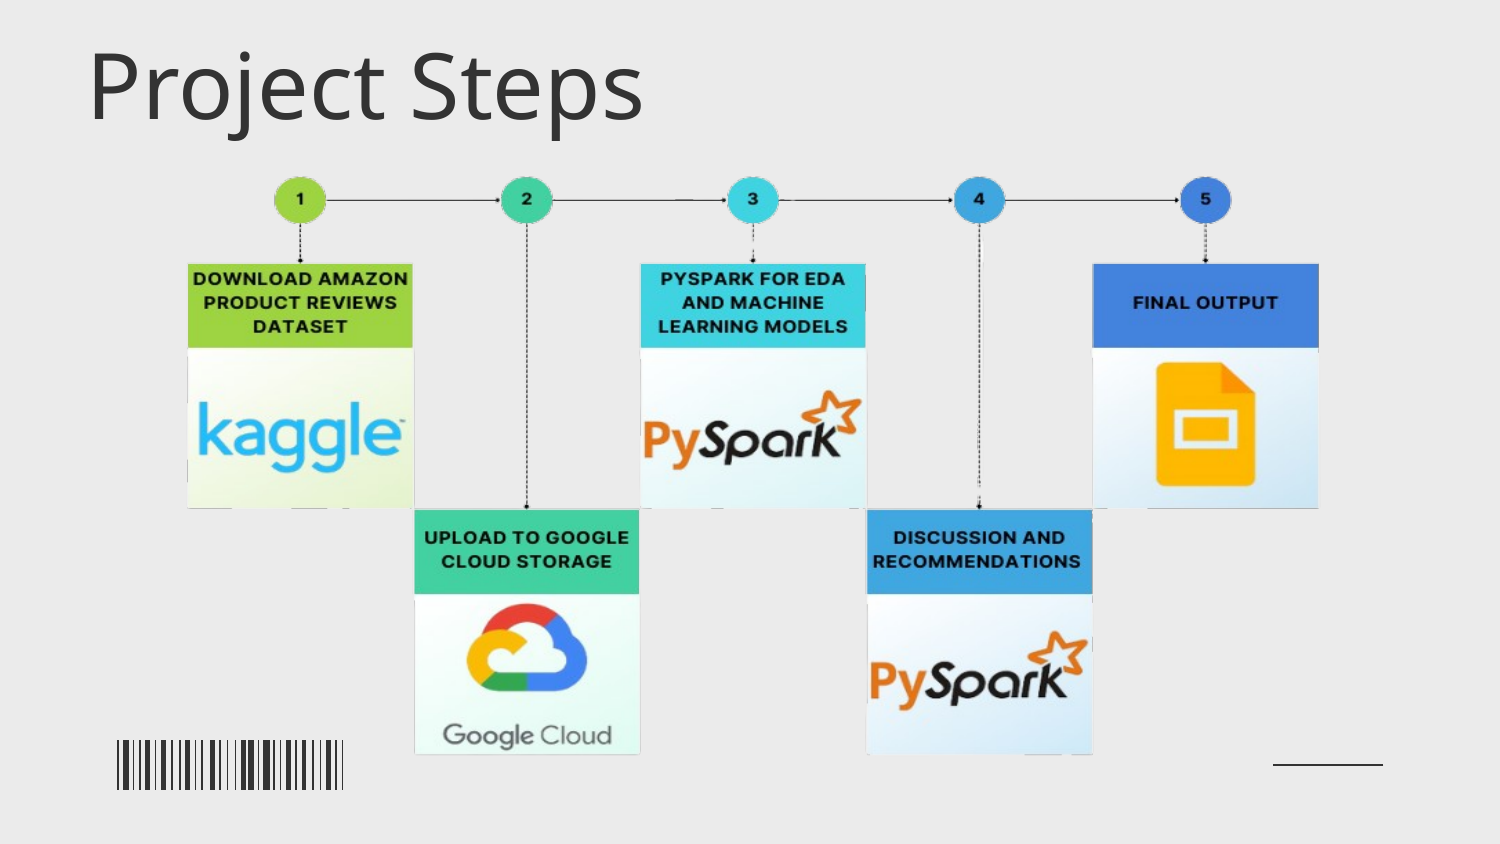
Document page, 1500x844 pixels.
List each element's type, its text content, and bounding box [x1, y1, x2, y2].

picture [165, 148, 1334, 771]
title Project Steps [71, 34, 990, 152]
